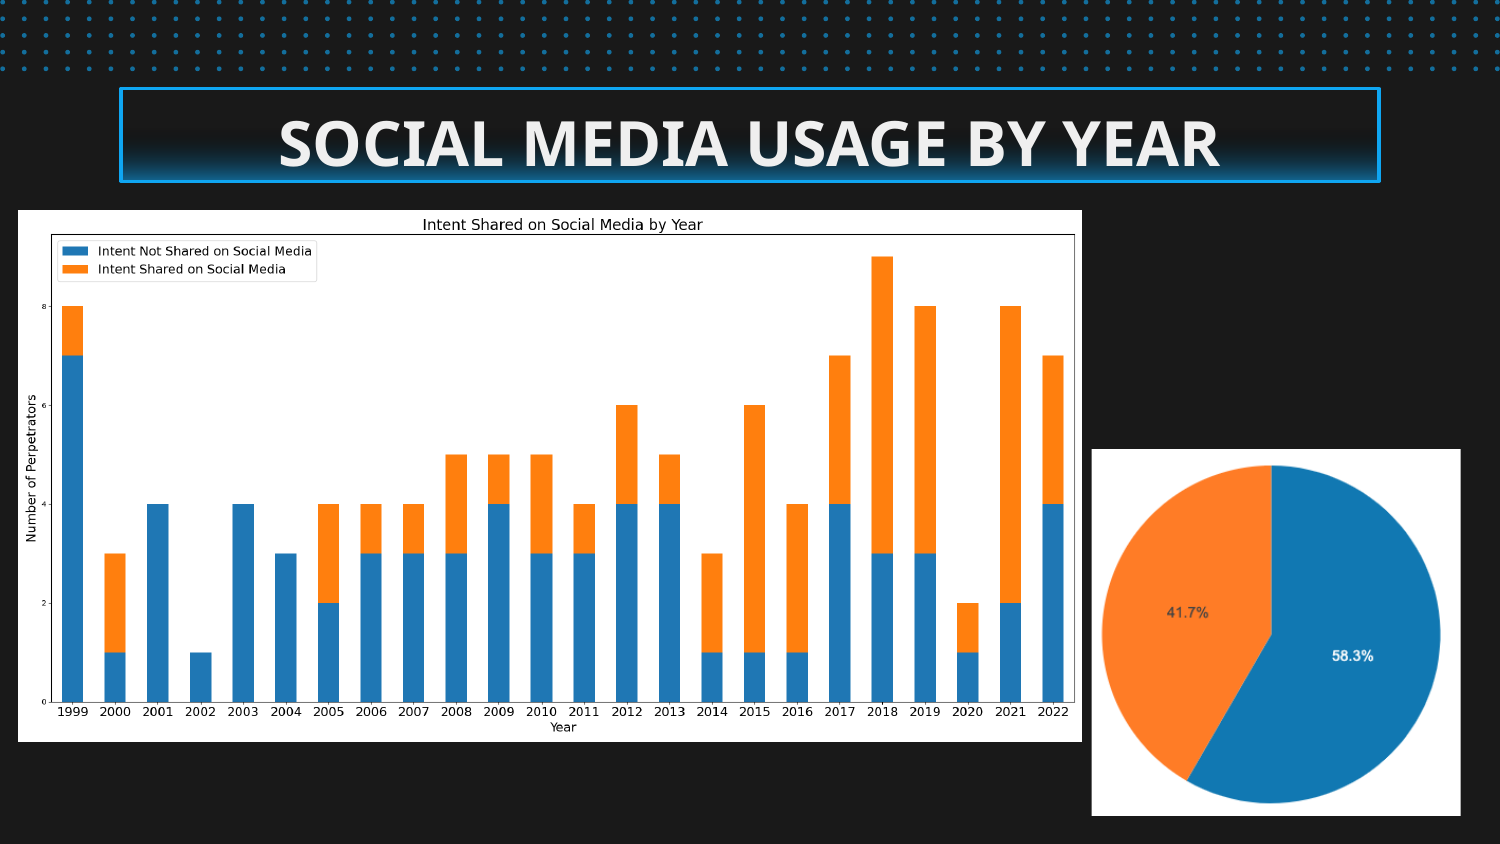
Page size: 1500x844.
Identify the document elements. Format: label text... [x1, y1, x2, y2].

picture [1091, 449, 1461, 816]
picture [18, 210, 1082, 742]
title SOCIAL MEDIA USAGE BY YEAR [119, 87, 1381, 183]
